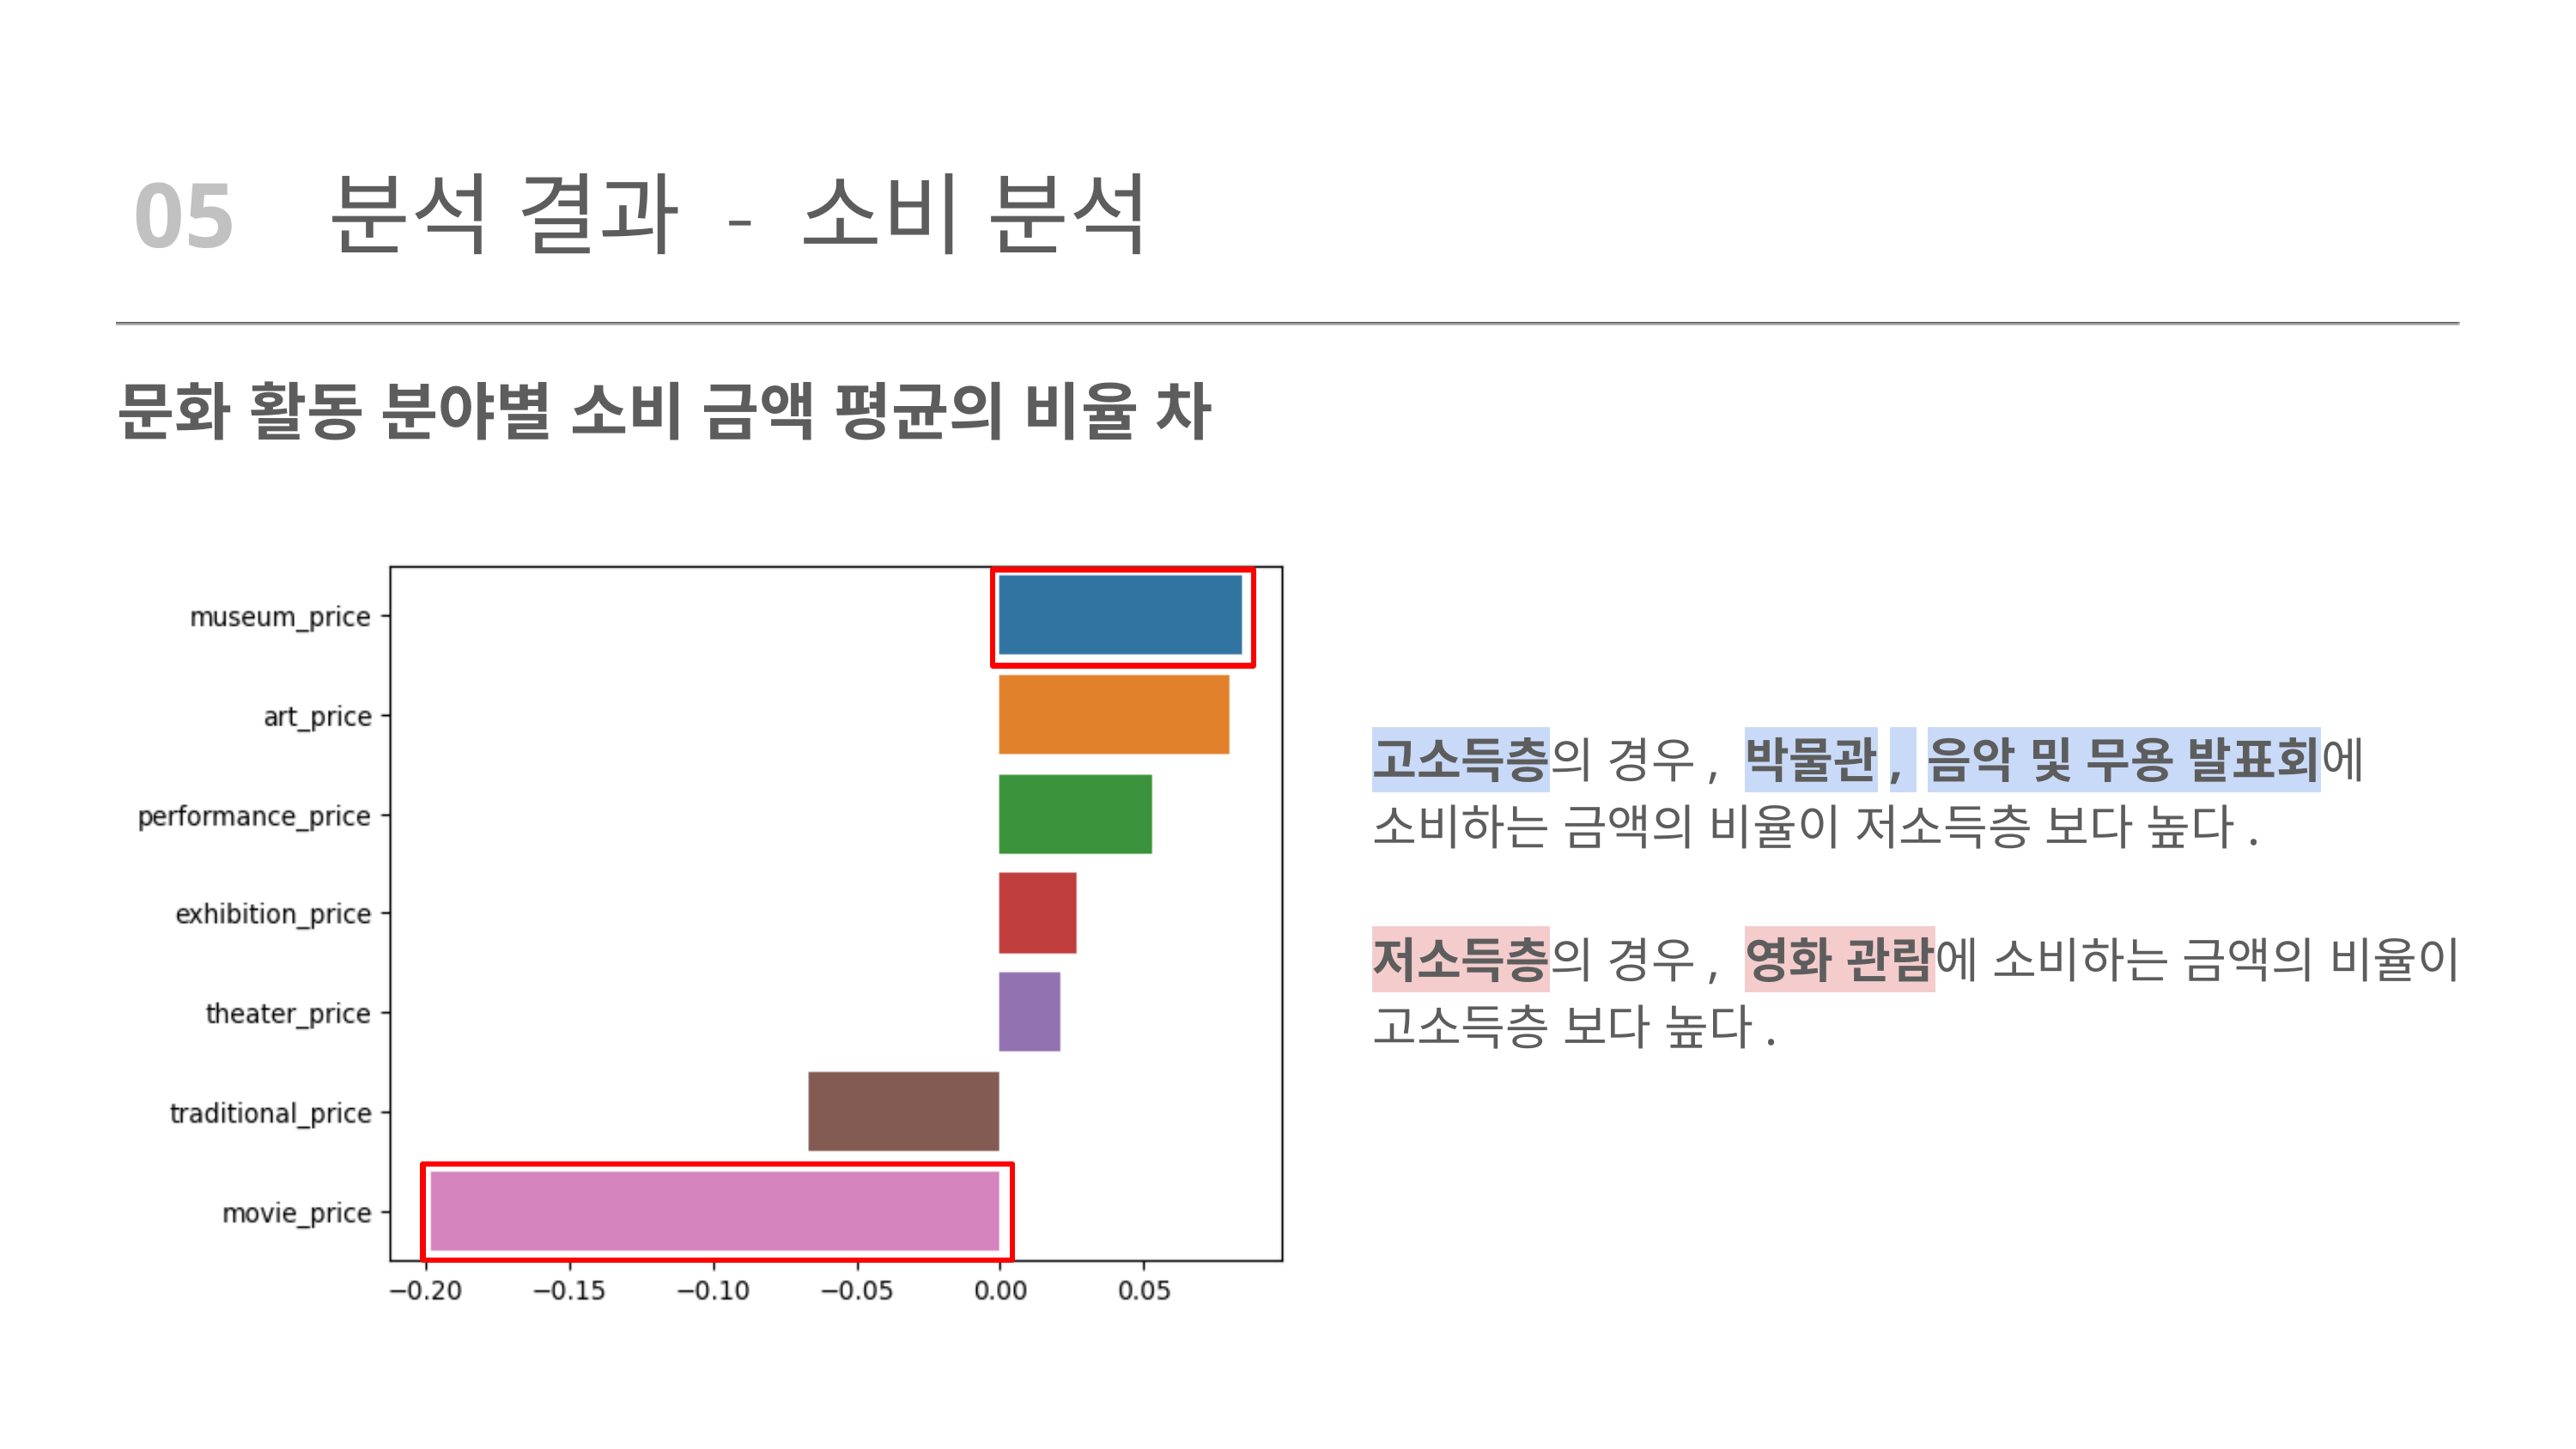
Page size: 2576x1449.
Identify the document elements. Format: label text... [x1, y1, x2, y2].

text_box 05 [120, 152, 359, 273]
text_box 고소득층의 경우, 박물관, 음악 및 무용 발표회에 소비하는 금액의 비율이 저소득층 보다 높다. 저소득층의 경우, 영화 관람에 소비하는 금액의 비율이 고소득층 보다 높다. [1359, 708, 2485, 1068]
picture [116, 322, 2460, 325]
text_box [120, 548, 1300, 1325]
text_box 분석 결과 - 소비 분석 [359, 152, 1441, 273]
text_box 문화 활동 분야별 소비 금액 평균의 비율 차 [104, 348, 1469, 461]
